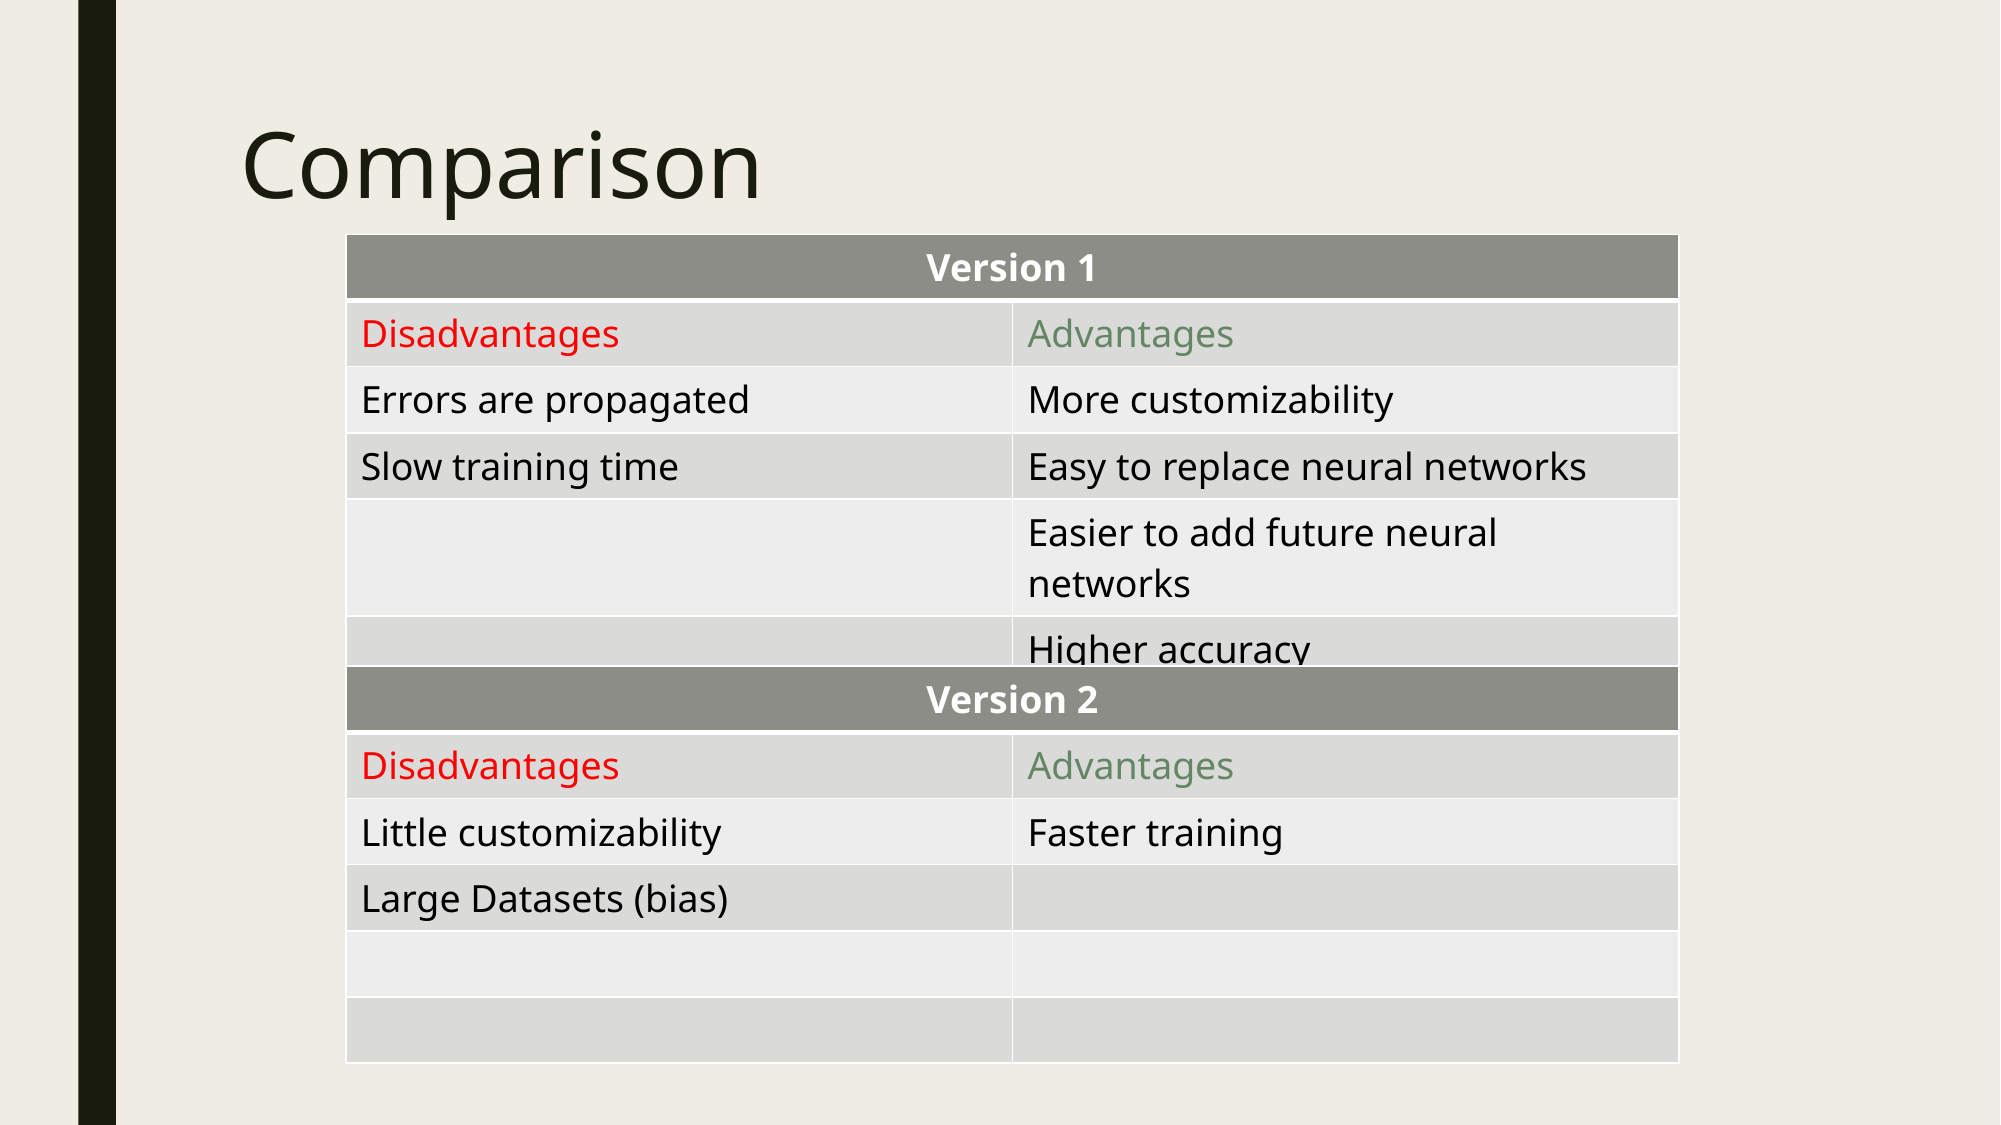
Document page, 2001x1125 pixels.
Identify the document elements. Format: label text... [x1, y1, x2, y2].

table_cell [347, 500, 1012, 615]
table_cell Easier to add future neural networks [1013, 500, 1678, 615]
table_cell [1013, 932, 1678, 996]
table_cell Slow training time [347, 434, 1012, 498]
table_cell More customizability [1013, 367, 1678, 432]
table_cell [347, 932, 1012, 996]
table_cell Easy to replace neural networks [1013, 434, 1678, 498]
table_cell [1013, 998, 1678, 1062]
table_cell Disadvantages [347, 303, 1012, 366]
table_cell Advantages [1013, 735, 1678, 798]
title Comparison [225, 112, 1800, 357]
table_cell [347, 617, 1012, 665]
table_header Version 2 [347, 667, 1678, 730]
table_header Version 1 [347, 235, 1678, 298]
table_cell Errors are propagated [347, 367, 1012, 432]
table_cell Higher accuracy [1013, 617, 1678, 665]
table_cell Faster training [1013, 799, 1678, 864]
table_cell [347, 998, 1012, 1062]
table_cell Disadvantages [347, 735, 1012, 798]
table_cell [1013, 865, 1678, 930]
table_cell Advantages [1013, 303, 1678, 366]
table_cell Little customizability [347, 799, 1012, 864]
table_cell Large Datasets (bias) [347, 865, 1012, 930]
